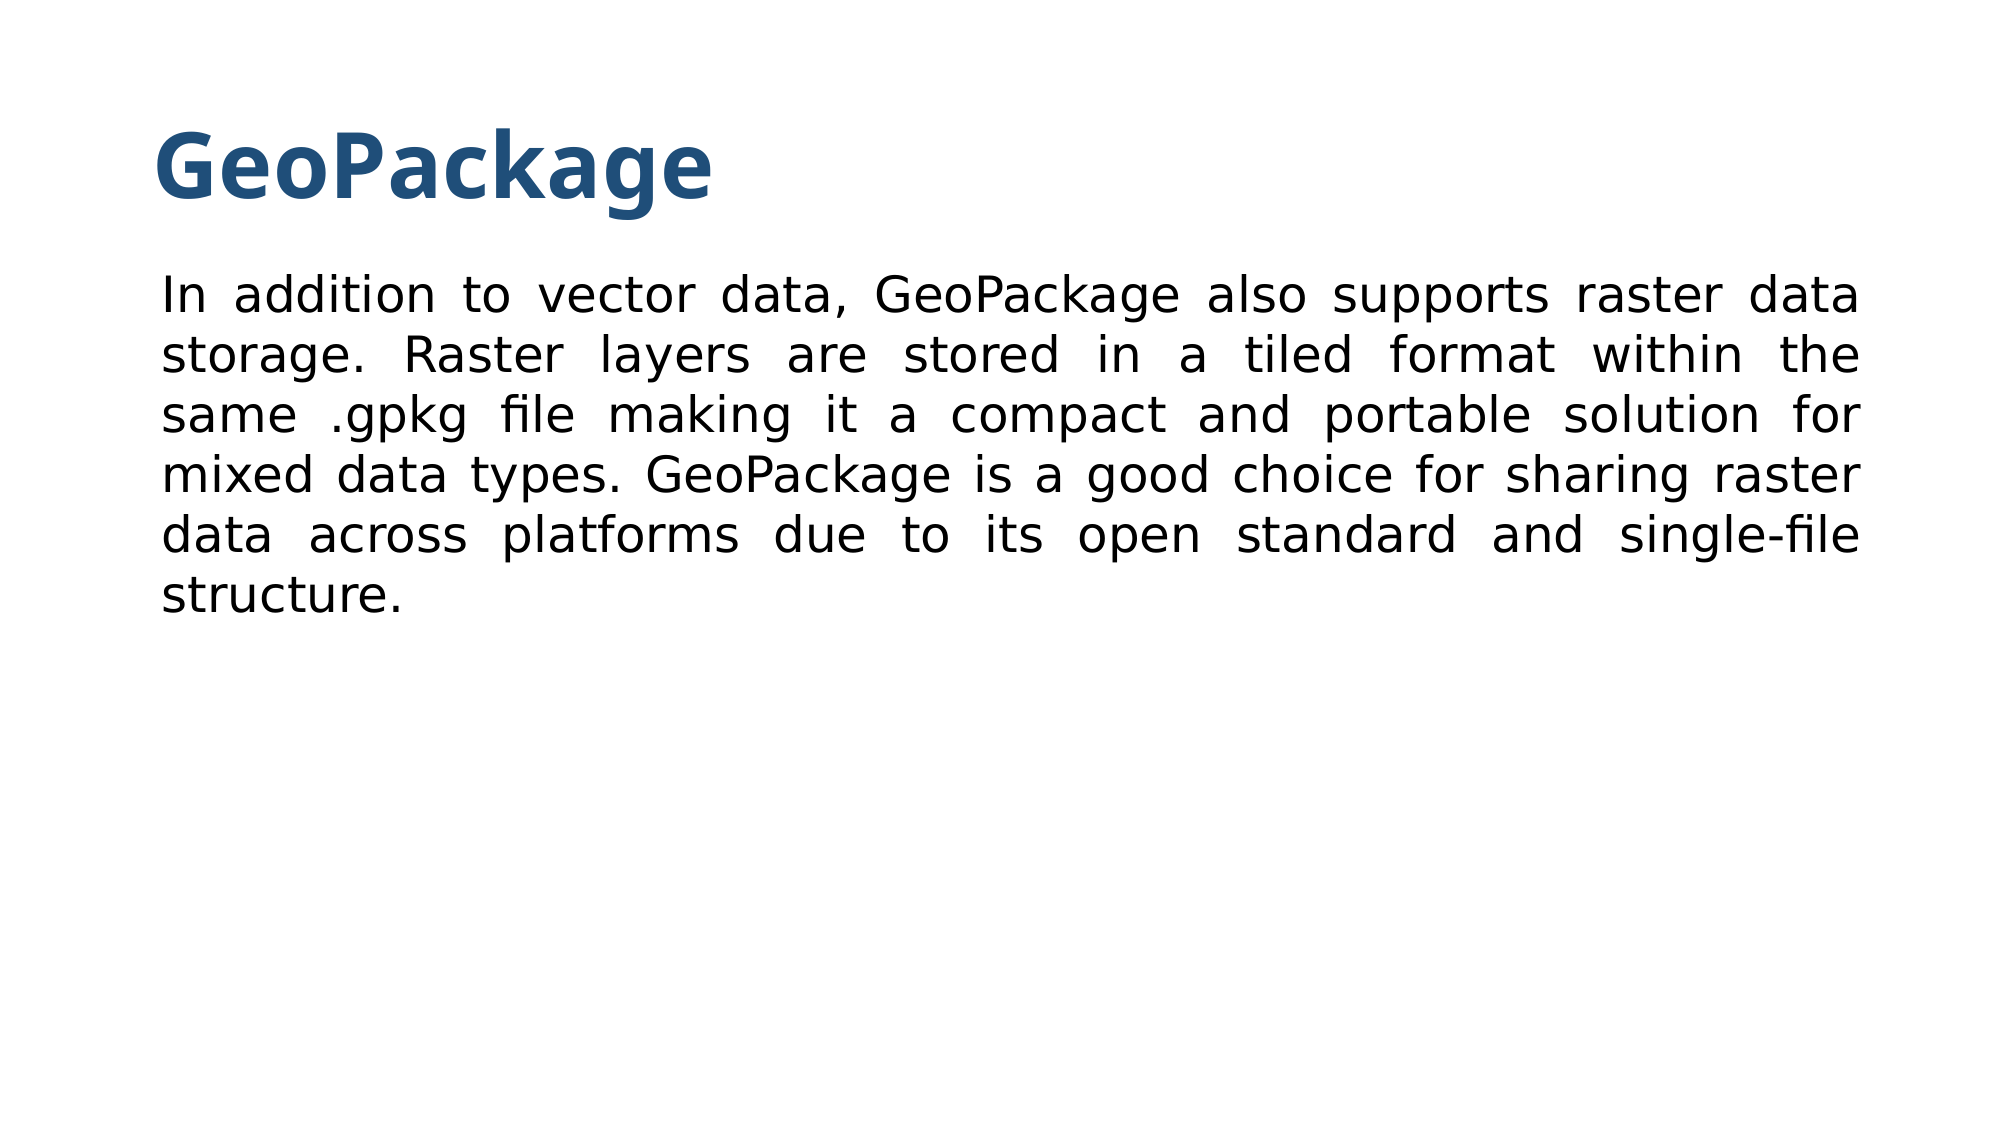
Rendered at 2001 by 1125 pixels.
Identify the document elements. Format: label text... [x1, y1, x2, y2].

title GeoPackage [137, 59, 1863, 278]
text_box In addition to vector data, GeoPackage also supports raster data storage. Raster layers are stored in a tiled format within the same .gpkg file making it a compact and portable solution for mixed data types. GeoPackage is a good choice for sharing raster data across platforms due to its open standard and single-file structure. [159, 260, 1863, 966]
